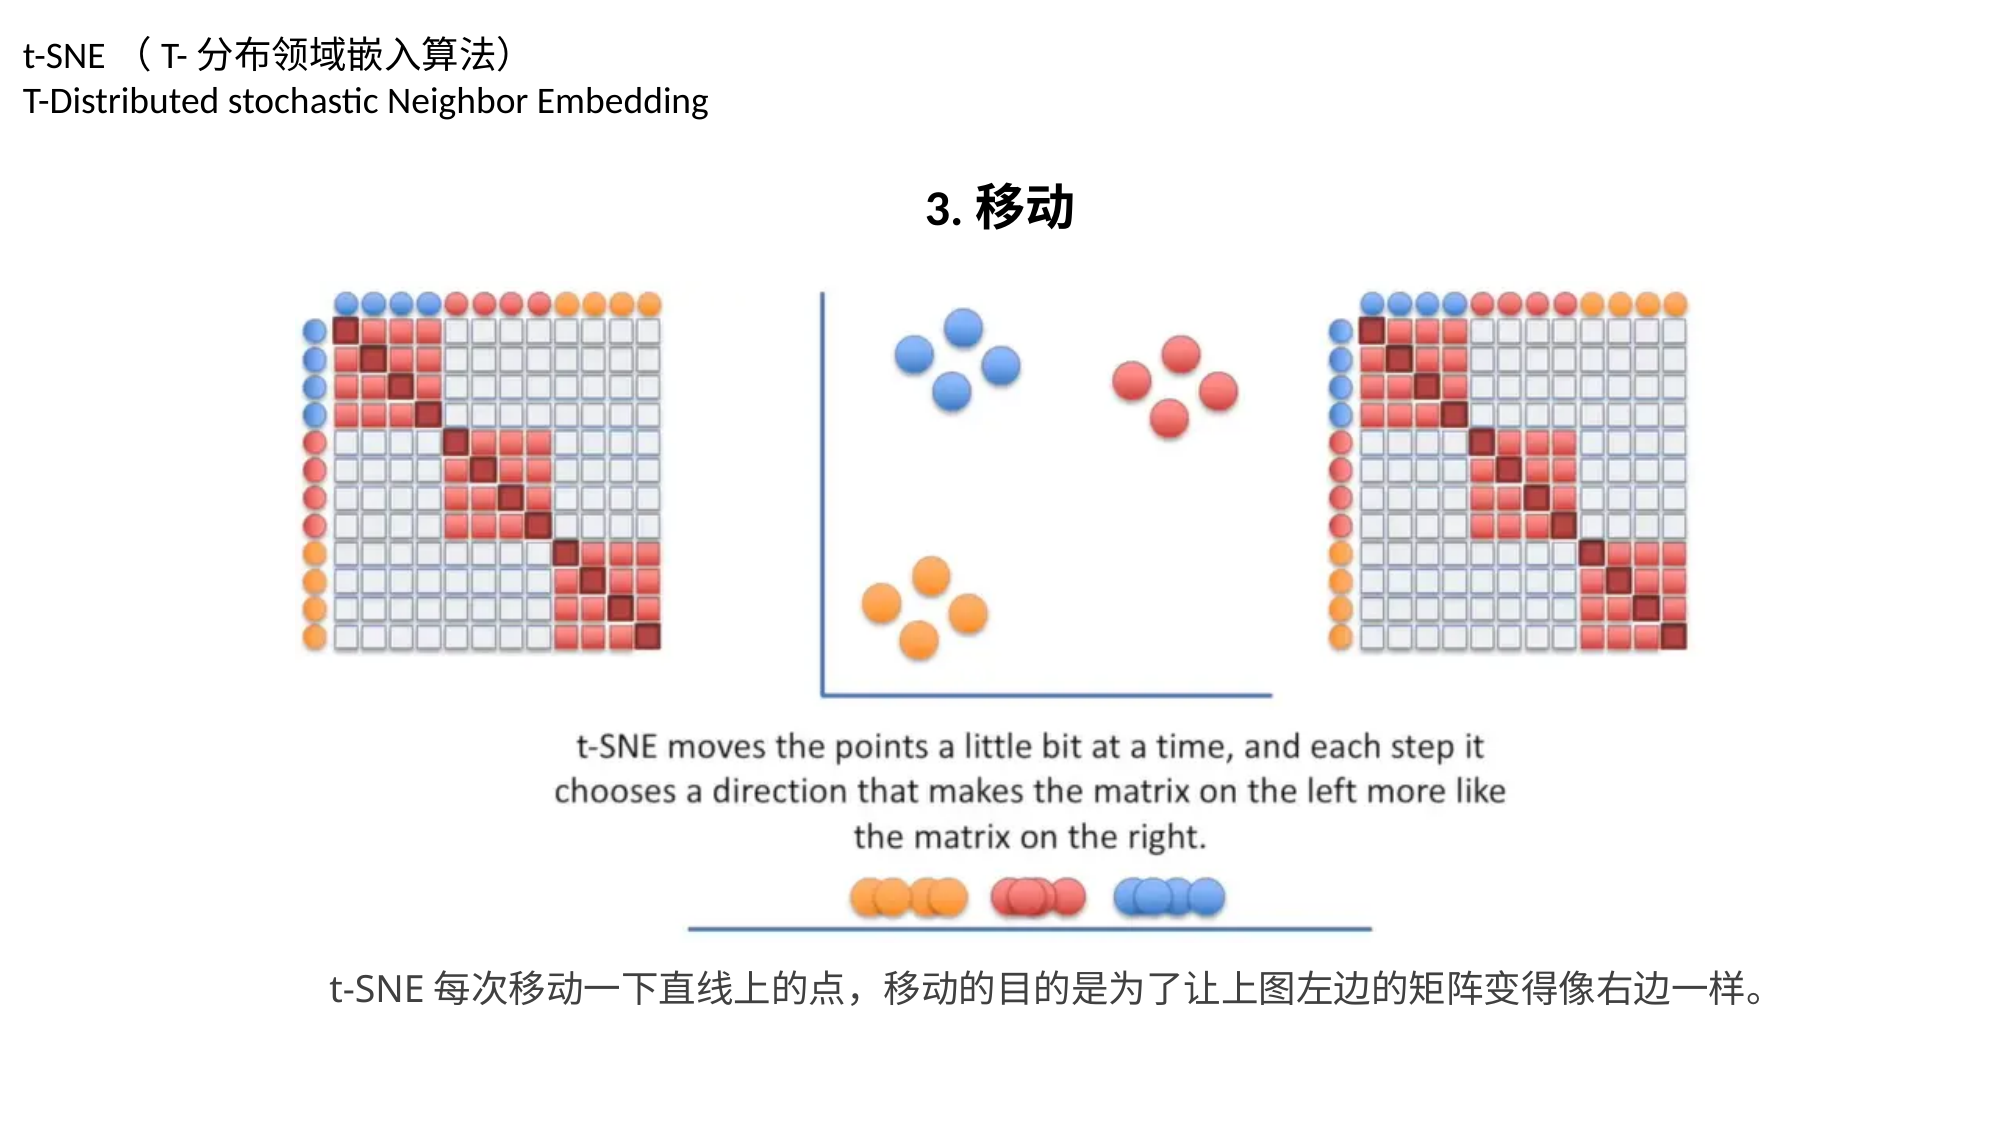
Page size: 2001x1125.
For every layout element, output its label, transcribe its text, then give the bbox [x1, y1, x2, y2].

text_box t-SNE（T-分布领域嵌入算法） T-Distributed stochastic Neighbor Embedding [8, 23, 829, 129]
picture [294, 281, 1706, 944]
text_box t-SNE每次移动一下直线上的点，移动的目的是为了让上图左边的矩阵变得像右边一样。 [314, 957, 1854, 1017]
text_box 3.移动 [394, 167, 1606, 243]
